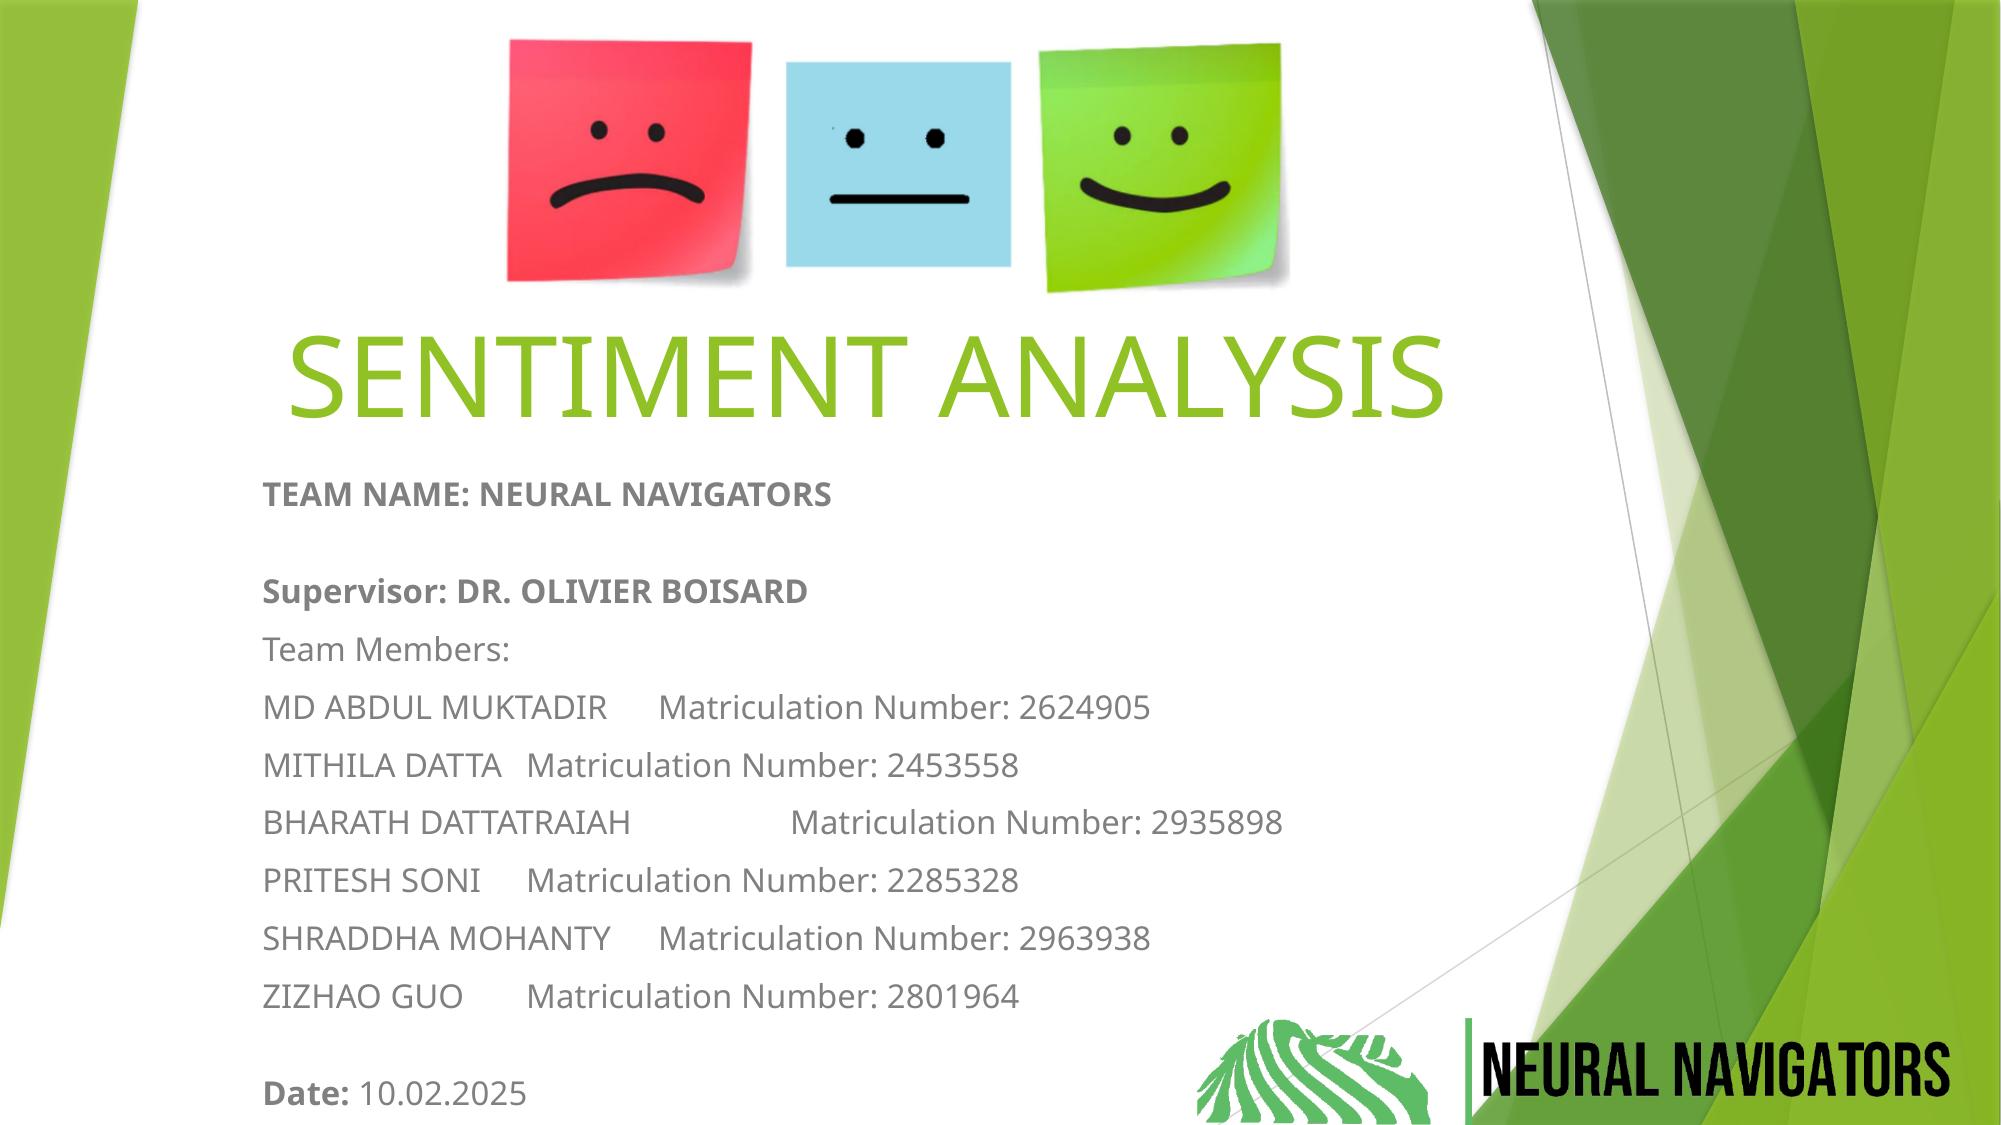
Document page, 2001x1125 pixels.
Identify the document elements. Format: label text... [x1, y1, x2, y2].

picture [468, 20, 1355, 305]
subtitle TEAM NAME: NEURAL NAVIGATORS Supervisor: DR. OLIVIER BOISARD Team Members: MD ABDUL MUKTADIR Matriculation Number: 2624905 MITHILA DATTA Matriculation Number: 2453558 BHARATH DATTATRAIAH Matriculation Number: 2935898 PRITESH SONI Matriculation Number: 2285328 SHRADDHA MOHANTY Matriculation Number: 2963938 ZIZHAO GUO Matriculation Number: 2801964 Date: 10.02.2025 [247, 466, 1761, 1125]
title SENTIMENT ANALYSIS [247, 394, 1489, 466]
picture [1060, 687, 2000, 1125]
